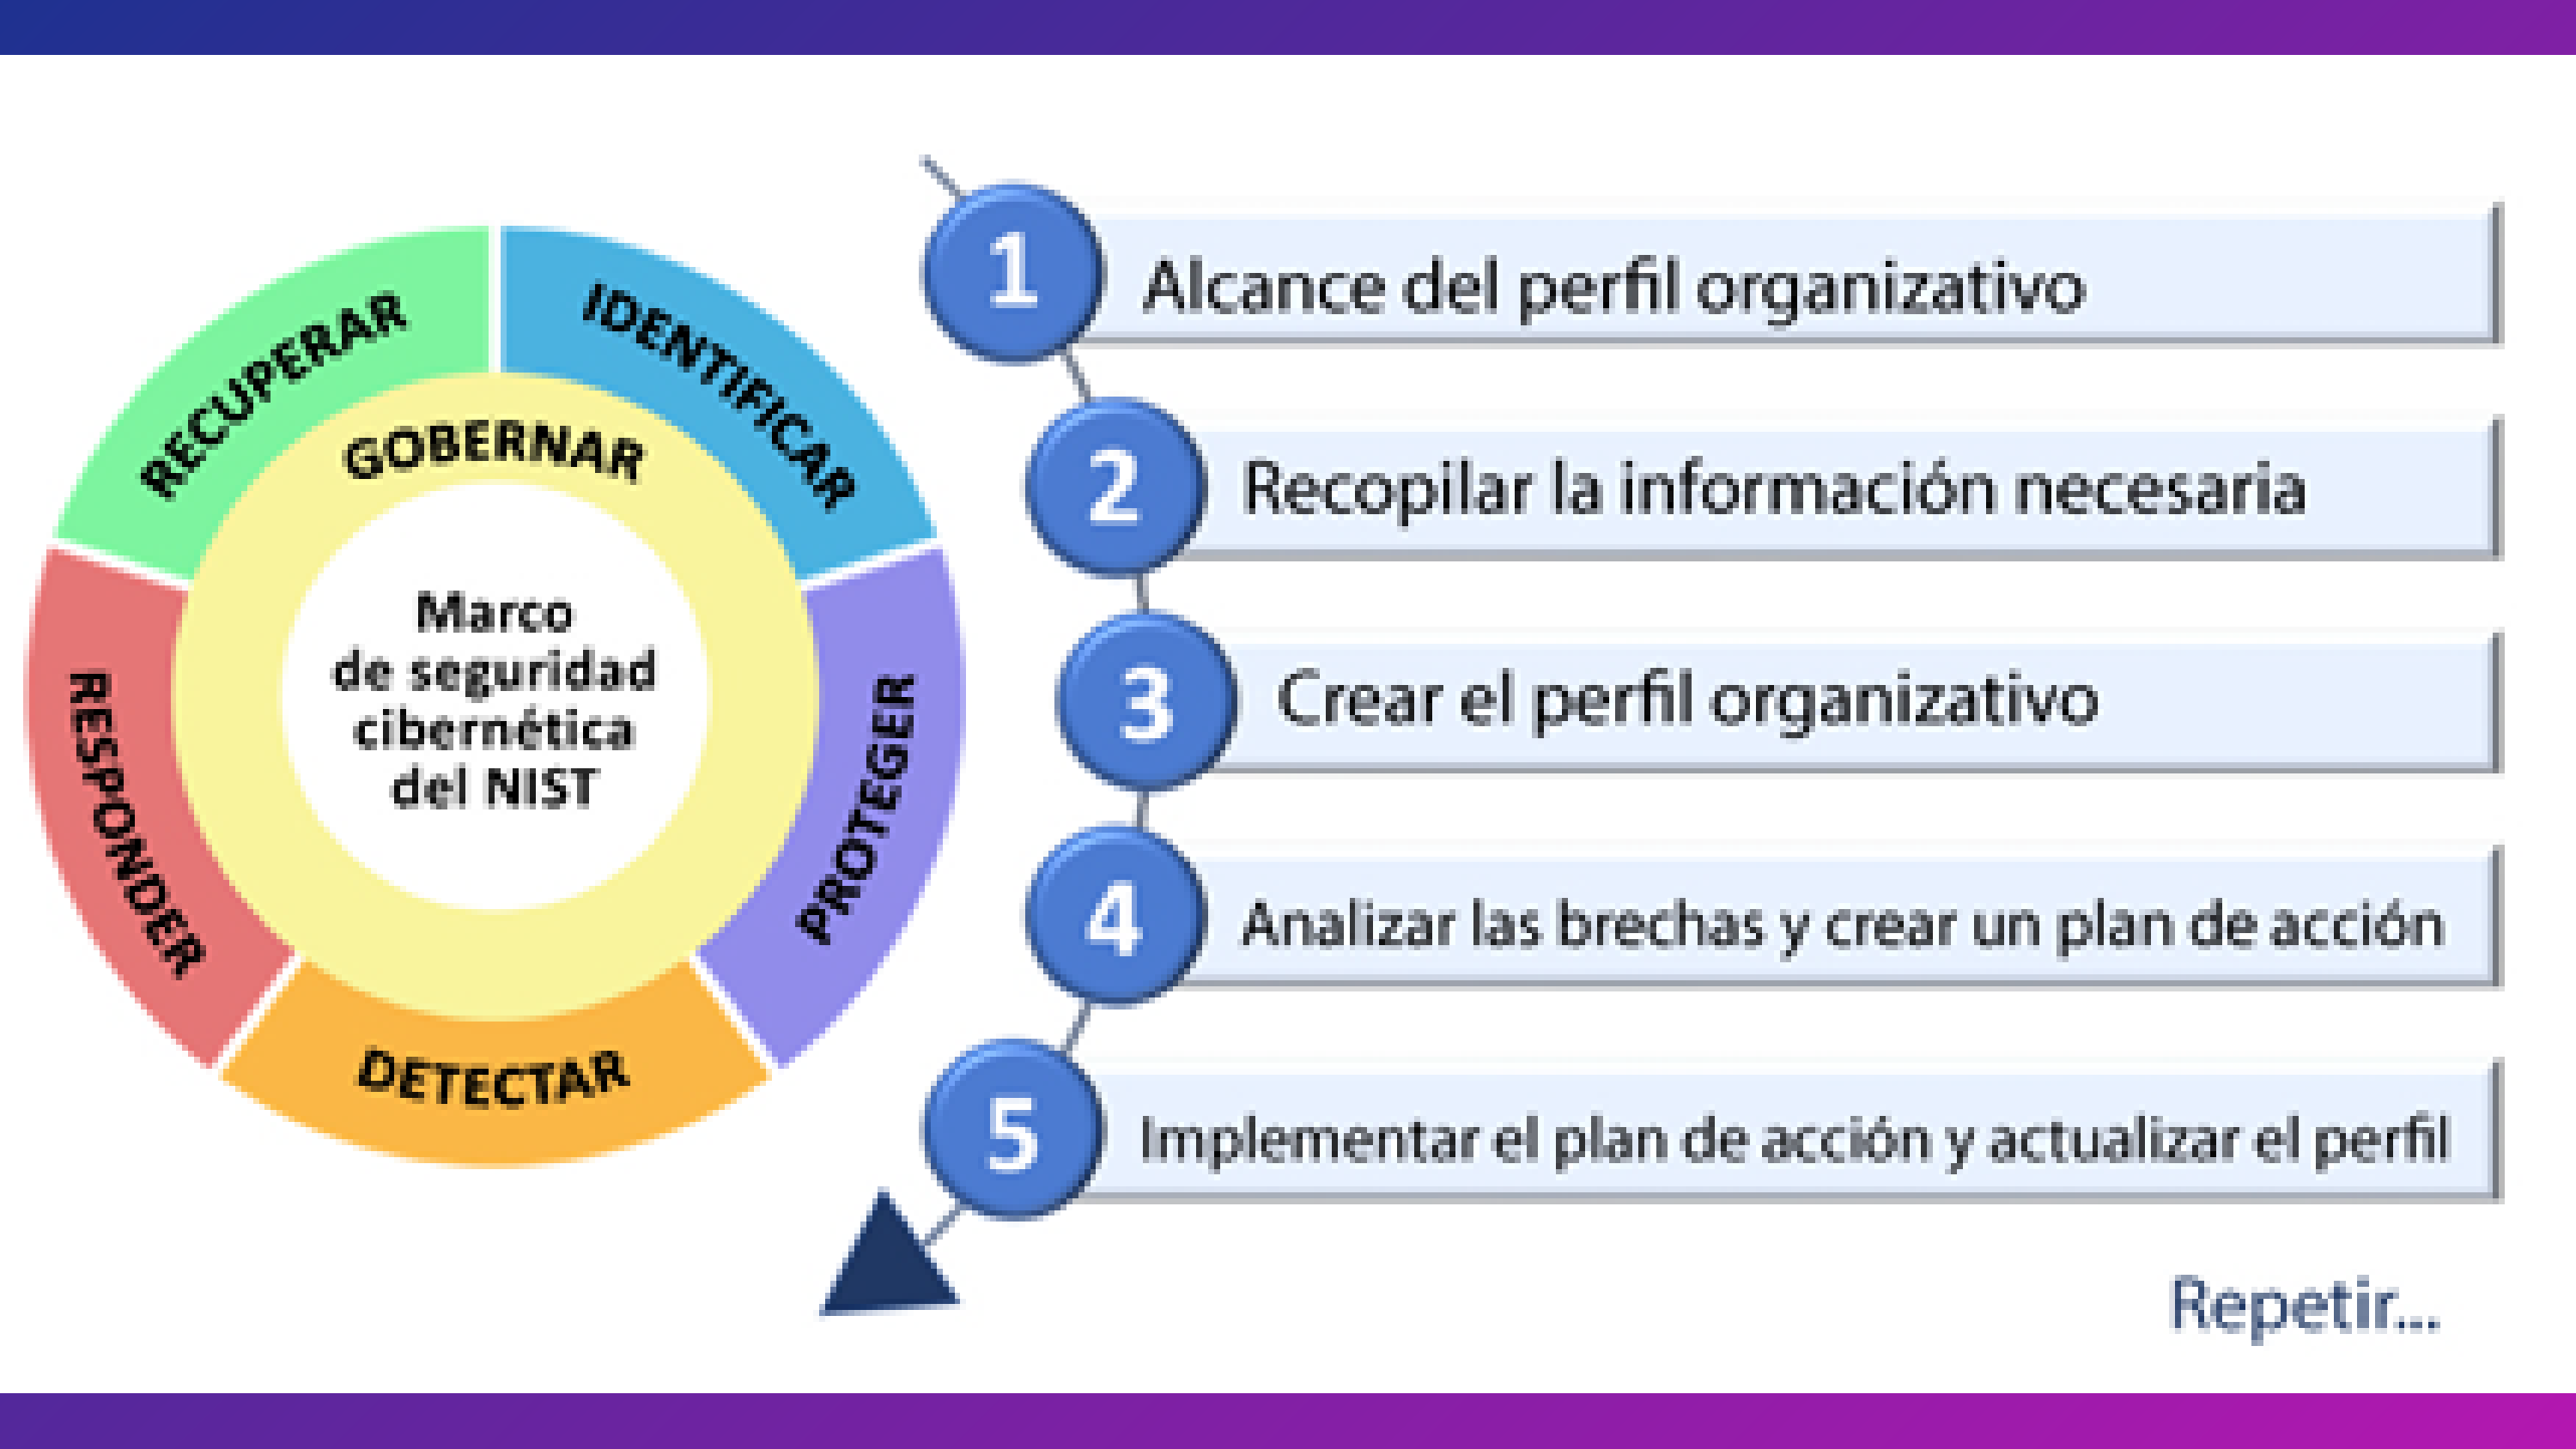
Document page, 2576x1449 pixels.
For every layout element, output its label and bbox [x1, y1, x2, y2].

text_box [0, 55, 2576, 1393]
